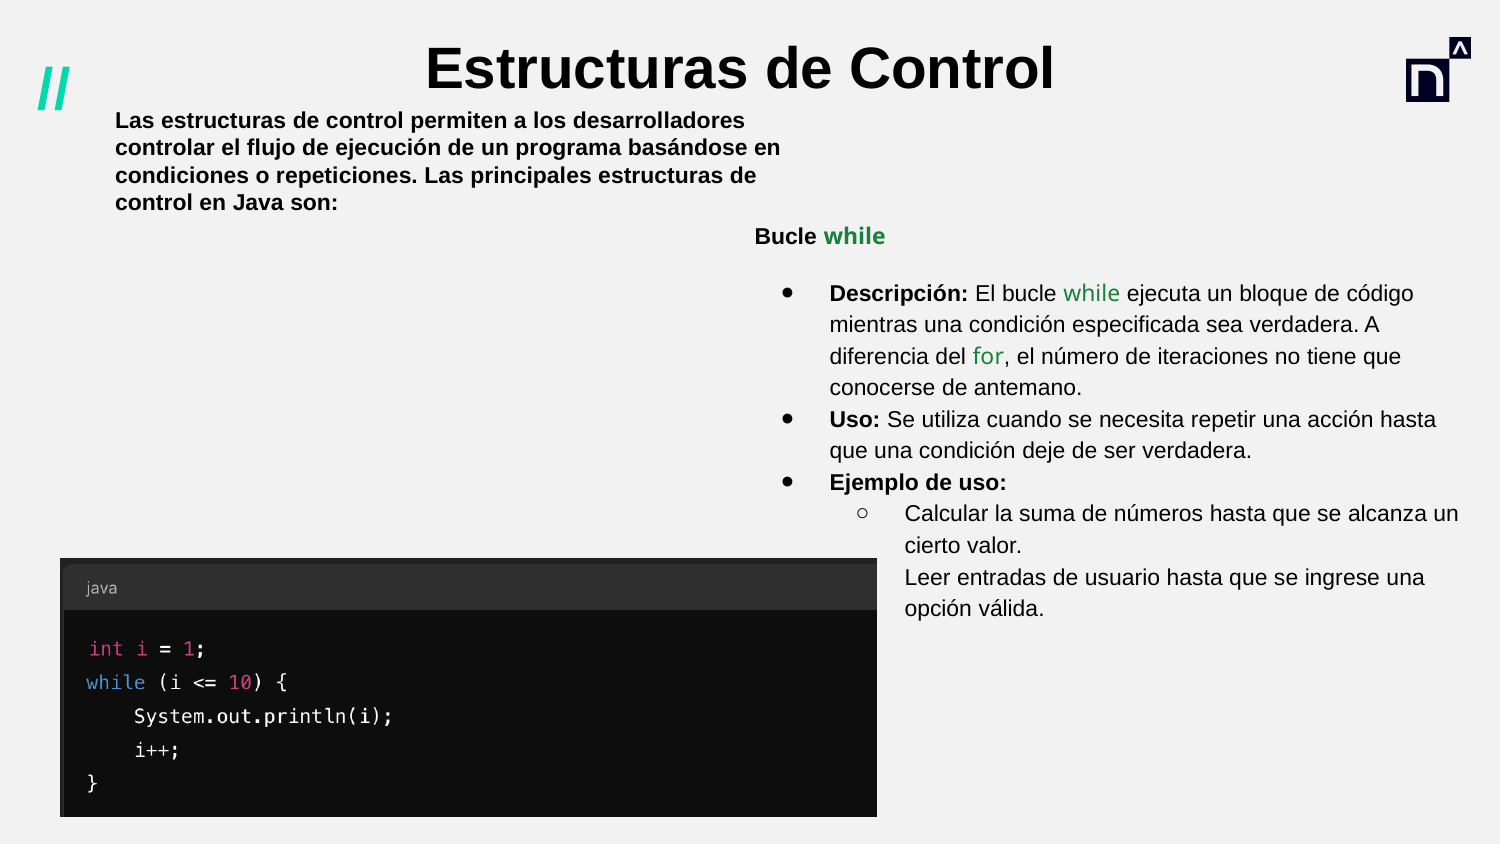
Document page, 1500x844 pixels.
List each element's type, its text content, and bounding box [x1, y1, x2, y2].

picture [60, 557, 878, 817]
subtitle Las estructuras de control permiten a los desarrolladores controlar el flujo de ejecución de un programa basándose en condiciones o repeticiones. Las principales estructuras de control en Java son: [100, 90, 837, 254]
picture [1406, 37, 1471, 102]
title Estructuras de Control [100, 15, 1366, 163]
text_box Bucle while Descripción: El bucle while ejecuta un bloque de código mientras una condición especificada sea verdadera. A diferencia del for, el número de iteraciones no tiene que conocerse de antemano. Uso: Se utiliza cuando se necesita repetir una acción hasta que una condición deje de ser verdadera. Ejemplo de uso: Calcular la suma de números hasta que se alcanza un cierto valor. Leer entradas de usuario hasta que se ingrese una opción válida. [739, 202, 1490, 693]
